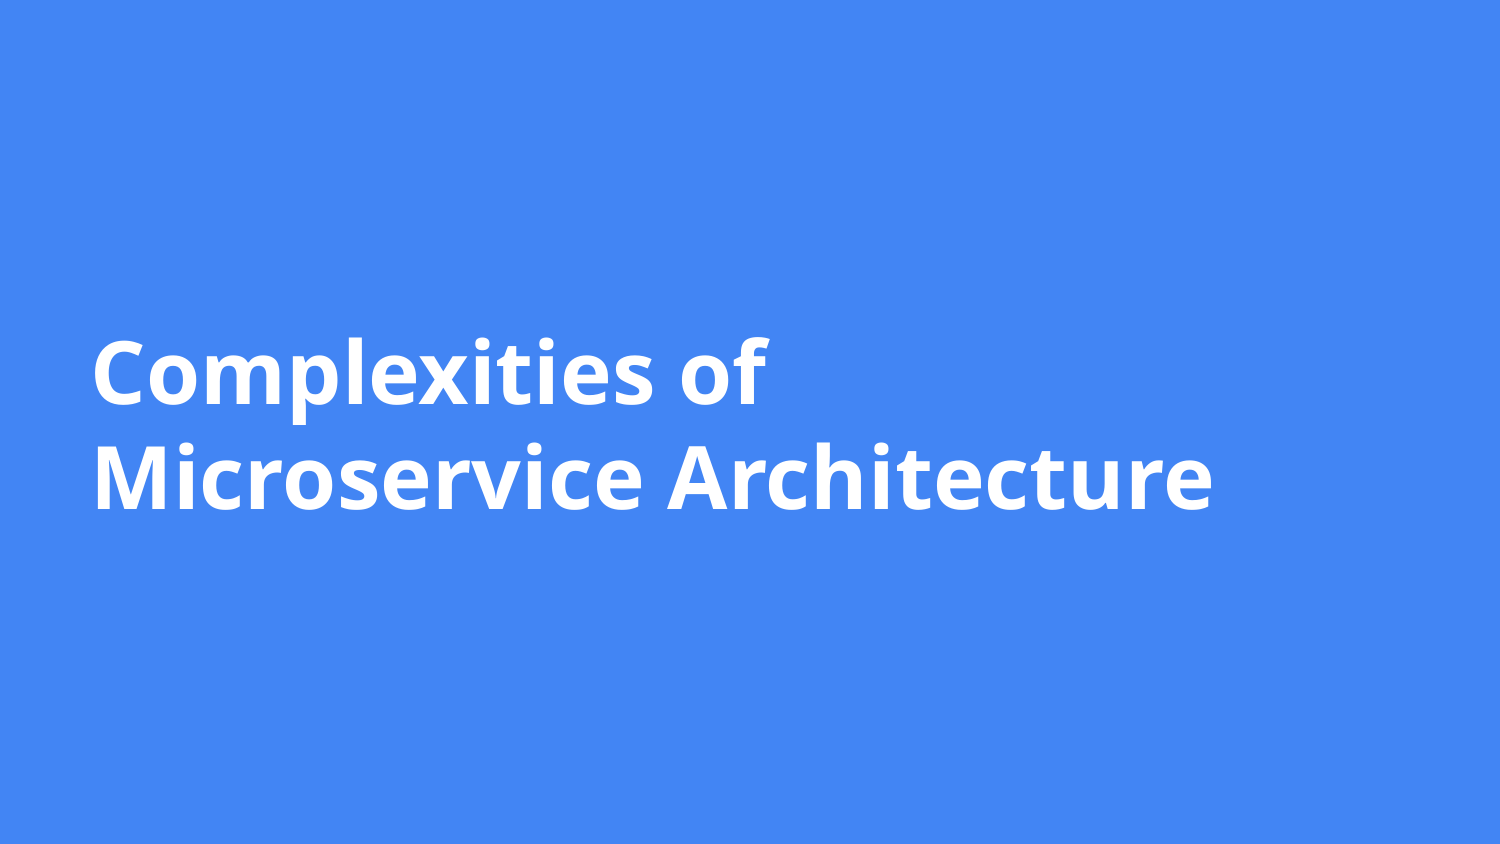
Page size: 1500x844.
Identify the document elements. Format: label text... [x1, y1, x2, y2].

title Complexities of Microservice Architecture [75, 338, 1425, 505]
